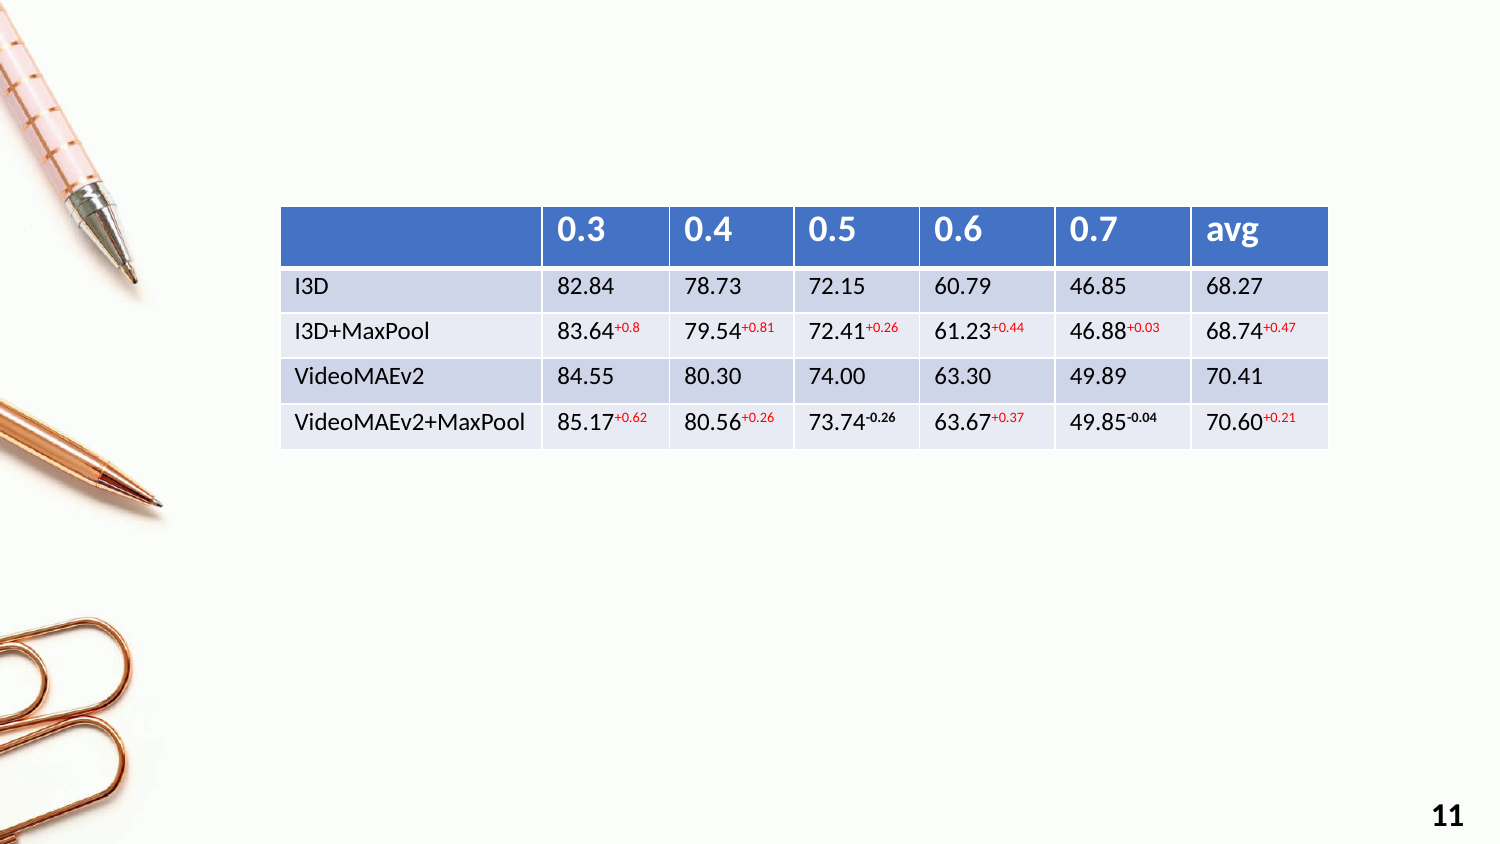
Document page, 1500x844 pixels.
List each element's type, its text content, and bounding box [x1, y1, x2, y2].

table_header avg [1192, 207, 1328, 266]
table_cell 72.15 [795, 271, 919, 312]
text_box 11 [1416, 785, 1488, 835]
table_cell 68.27 [1192, 271, 1328, 312]
table_cell 49.85-0.04 [1056, 405, 1190, 449]
table_header 0.3 [543, 207, 669, 266]
table_cell 82.84 [543, 271, 669, 312]
table_cell 72.41+0.26 [795, 314, 919, 357]
table_cell 70.41 [1192, 359, 1328, 403]
table_cell VideoMAEv2 [281, 359, 541, 403]
table_cell 60.79 [920, 271, 1054, 312]
table_cell 80.30 [670, 359, 793, 403]
table_header 0.4 [670, 207, 793, 266]
table_cell 74.00 [795, 359, 919, 403]
table_header 0.6 [920, 207, 1054, 266]
table_cell 63.67+0.37 [920, 405, 1054, 449]
table_cell 83.64+0.8 [543, 314, 669, 357]
table_cell 78.73 [670, 271, 793, 312]
table_cell 84.55 [543, 359, 669, 403]
table_cell 63.30 [920, 359, 1054, 403]
picture [0, 0, 1500, 844]
table_cell 73.74-0.26 [795, 405, 919, 449]
table_header [281, 207, 541, 266]
table_cell 49.89 [1056, 359, 1190, 403]
table_header 0.5 [795, 207, 919, 266]
table_header 0.7 [1056, 207, 1190, 266]
table_cell 70.60+0.21 [1192, 405, 1328, 449]
table_cell 80.56+0.26 [670, 405, 793, 449]
table_cell 68.74+0.47 [1192, 314, 1328, 357]
table_cell 79.54+0.81 [670, 314, 793, 357]
table_cell VideoMAEv2+MaxPool [281, 405, 541, 449]
table_cell 46.88+0.03 [1056, 314, 1190, 357]
table_cell 46.85 [1056, 271, 1190, 312]
table_cell I3D+MaxPool [281, 314, 541, 357]
table_cell 61.23+0.44 [920, 314, 1054, 357]
table_cell 85.17+0.62 [543, 405, 669, 449]
table_cell I3D [281, 271, 541, 312]
